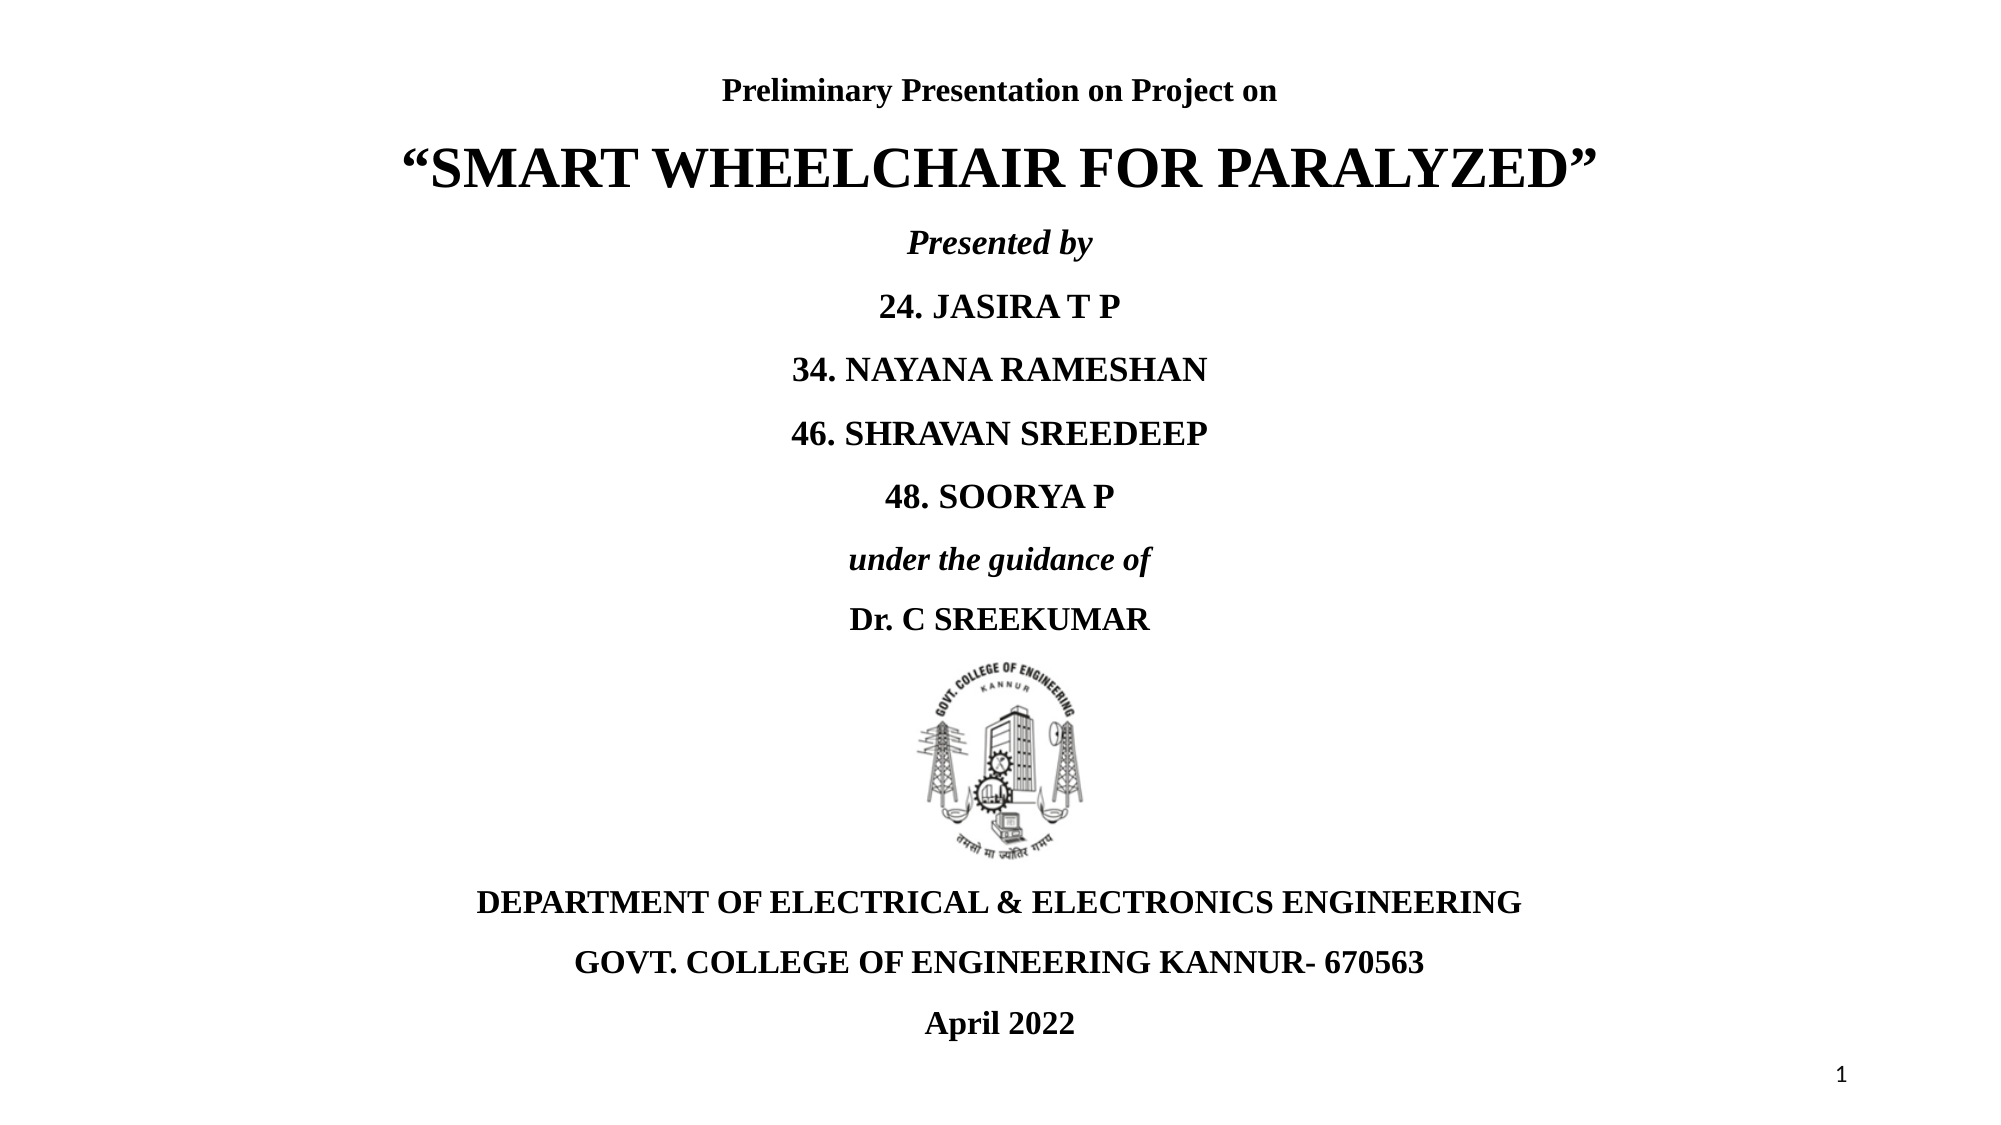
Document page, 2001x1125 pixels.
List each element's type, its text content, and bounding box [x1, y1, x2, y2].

picture [900, 641, 1100, 882]
text_box Preliminary Presentation on Project on “SMART WHEELCHAIR FOR PARALYZED” Presented by 24. JASIRA T P 34. NAYANA RAMESHAN 46. SHRAVAN SREEDEEP 48. SOORYA P under the guidance of Dr. C SREEKUMAR DEPARTMENT OF ELECTRICAL & ELECTRONICS ENGINEERING GOVT. COLLEGE OF ENGINEERING KANNUR- 670563 April 2022 [0, 0, 2000, 1125]
slide_number 1 [1412, 1042, 1863, 1103]
